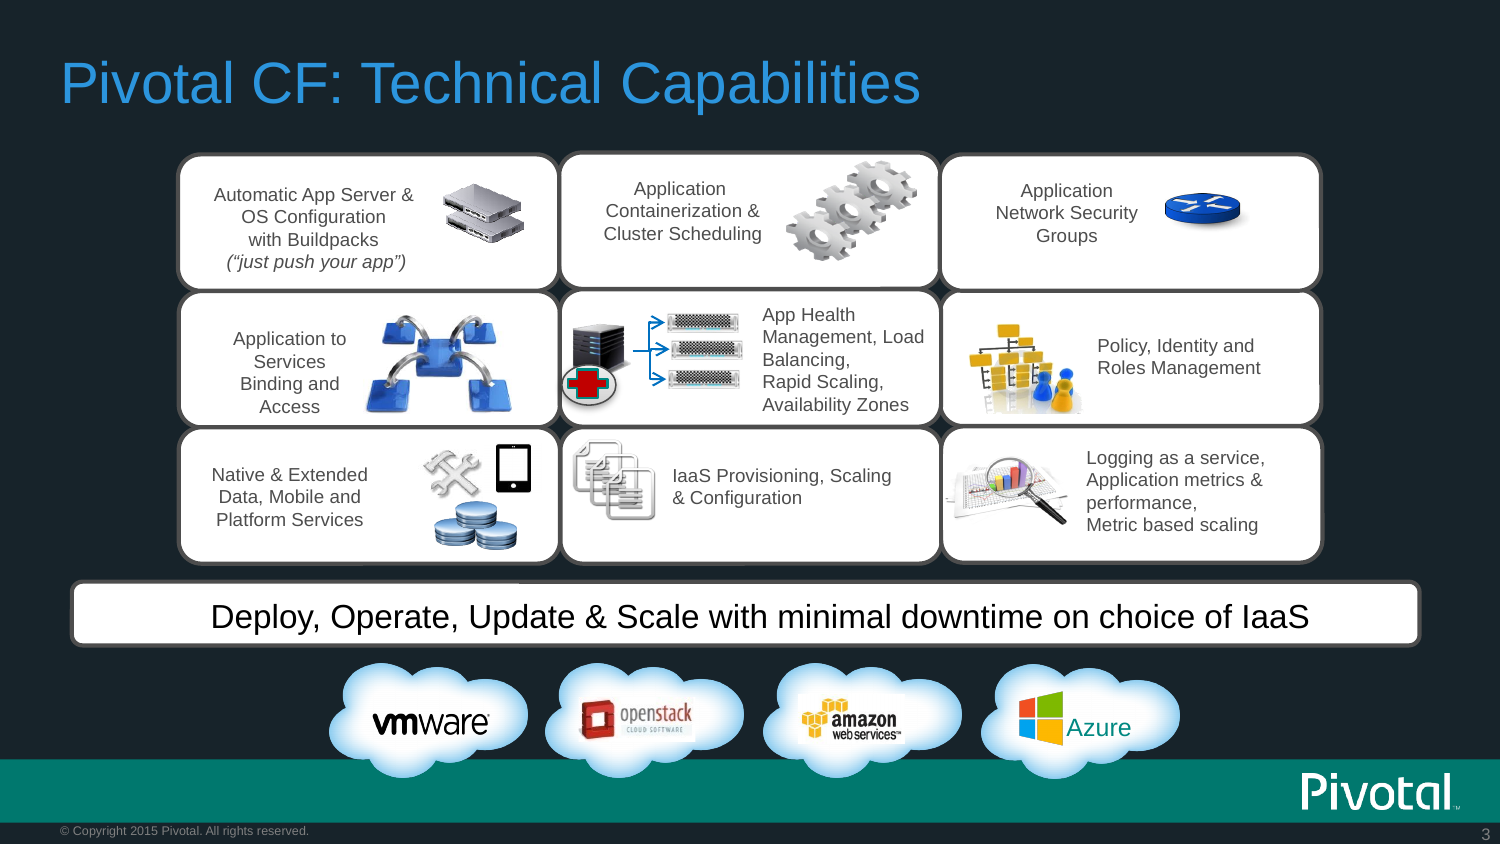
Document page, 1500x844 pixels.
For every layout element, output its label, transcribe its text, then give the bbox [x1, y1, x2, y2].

title Pivotal CF: Technical Capabilities [60, 53, 1440, 129]
picture [1302, 773, 1460, 810]
text_box [69, 579, 1422, 648]
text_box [165, 152, 1327, 564]
text_box Deploy, Operate, Update & Scale with minimal downtime on choice of IaaS [121, 587, 1401, 643]
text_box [328, 662, 1180, 784]
